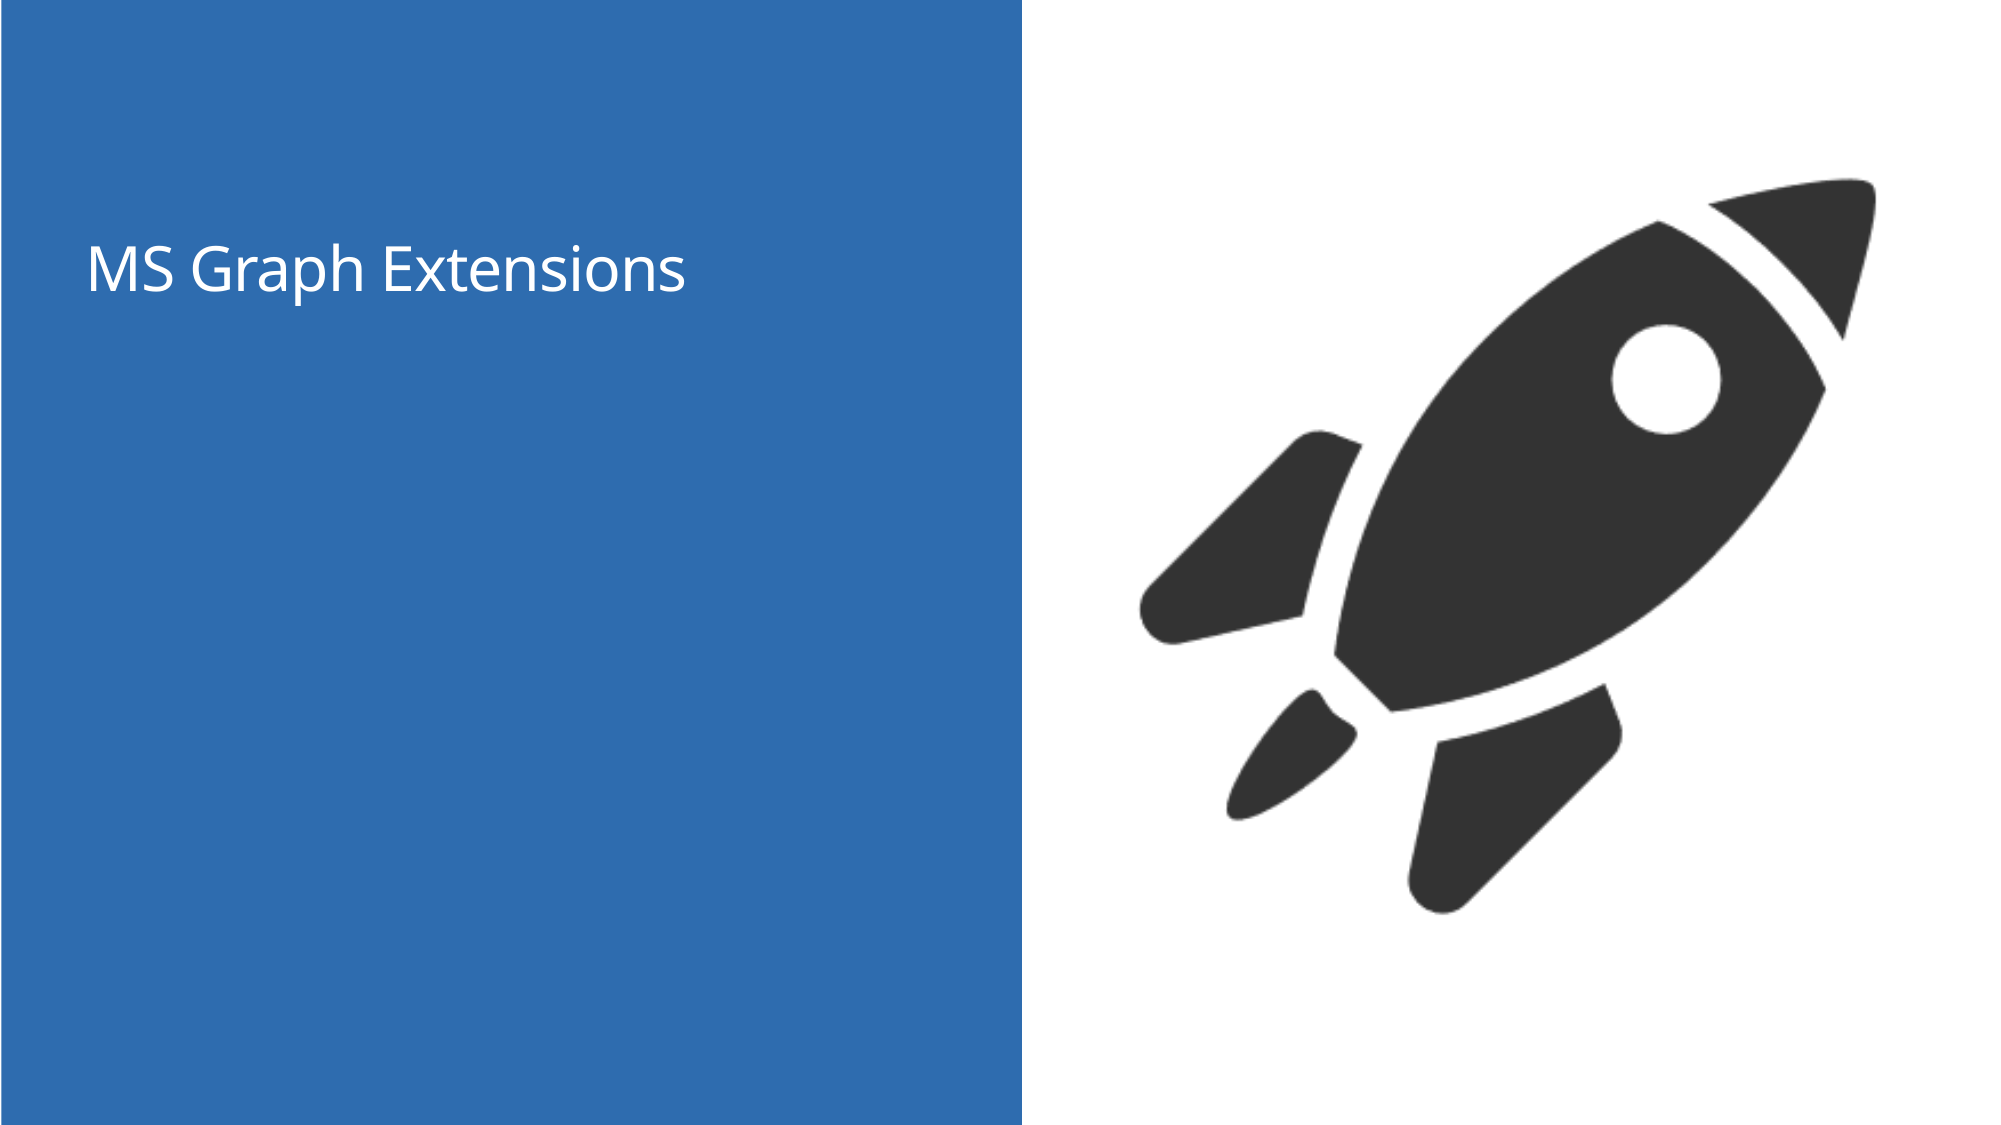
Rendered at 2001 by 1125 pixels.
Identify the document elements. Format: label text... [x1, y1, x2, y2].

list MS Graph Extensions [85, 237, 977, 431]
picture [1069, 108, 1948, 986]
